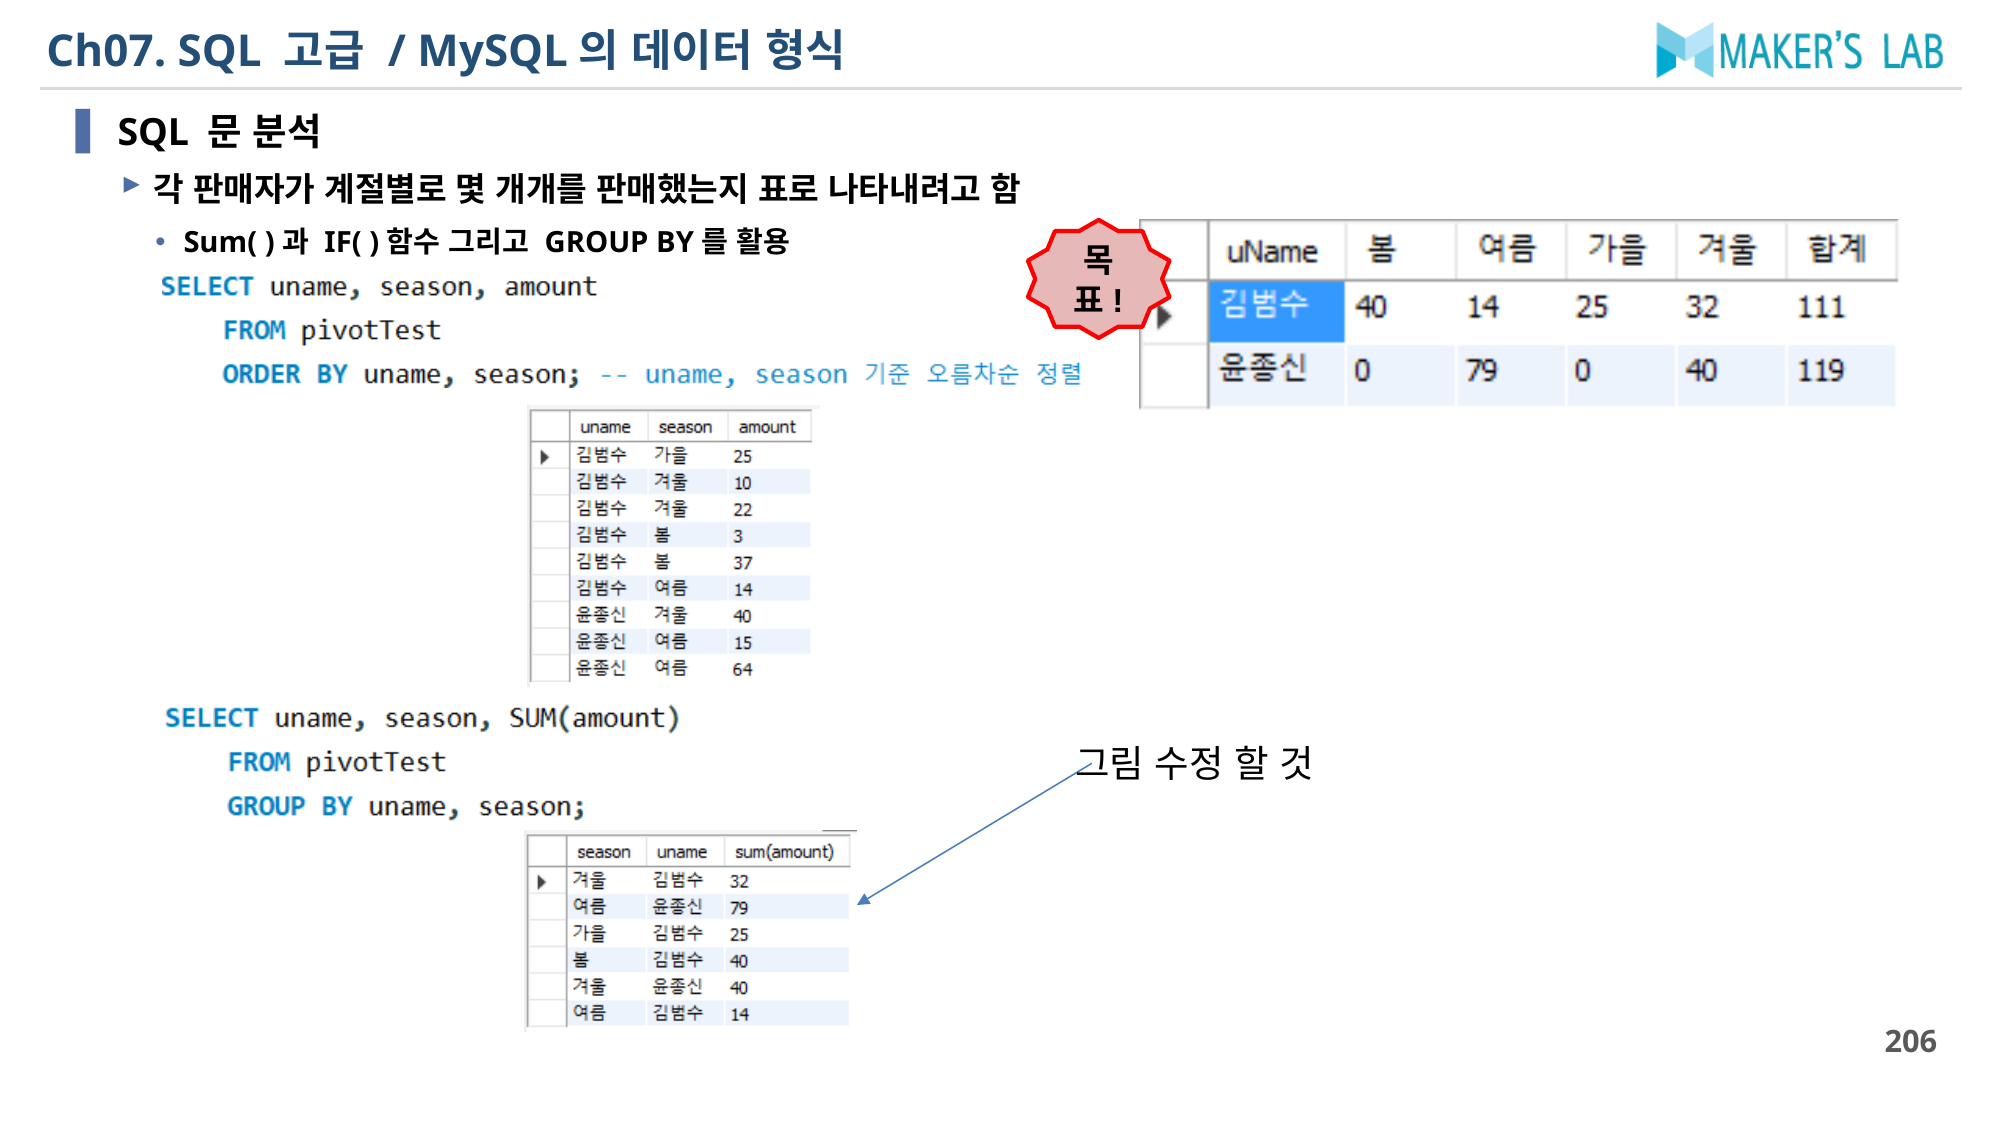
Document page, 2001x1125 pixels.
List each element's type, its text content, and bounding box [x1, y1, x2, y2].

picture [523, 829, 858, 1032]
text_box 목표! [1025, 218, 1133, 340]
picture [527, 405, 820, 688]
list SQL 문 분석 각 판매자가 계절별로 몇 개개를 판매했는지 표로 나타내려고 함 Sum( )과 IF( )함수 그리고 GROUP BY를 활용 [46, 100, 1952, 404]
picture [161, 702, 680, 825]
picture [1138, 219, 1910, 419]
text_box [856, 762, 1093, 906]
picture [161, 268, 1093, 389]
picture [1648, 11, 1952, 84]
slide_number 206 [1802, 1012, 1953, 1073]
title Ch07. SQL 고급 / MySQL의 데이터 형식 [31, 14, 1914, 84]
text_box 그림 수정 할 것 [1060, 732, 1329, 793]
